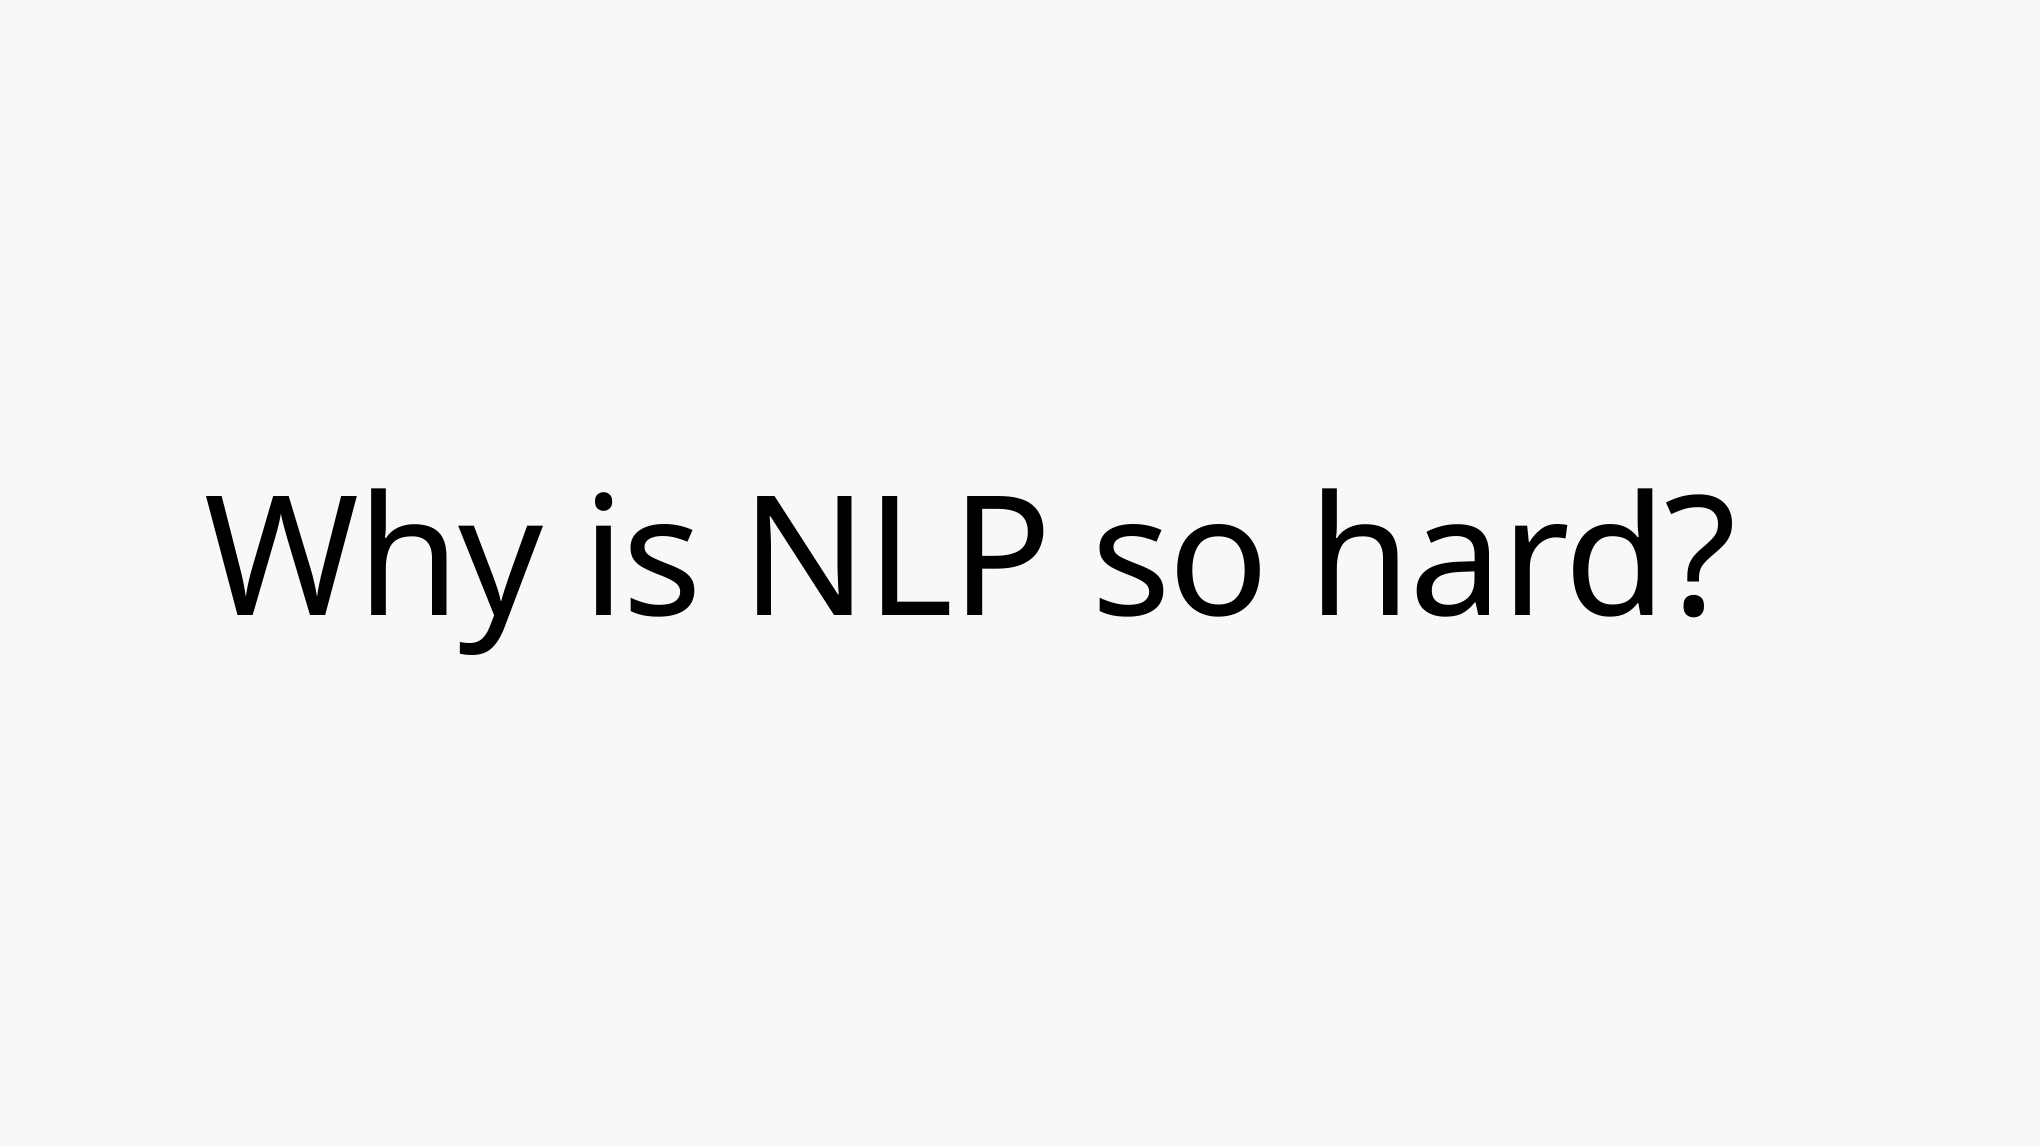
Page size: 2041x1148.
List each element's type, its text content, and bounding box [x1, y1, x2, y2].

title Why is NLP so hard? [180, 486, 1860, 637]
